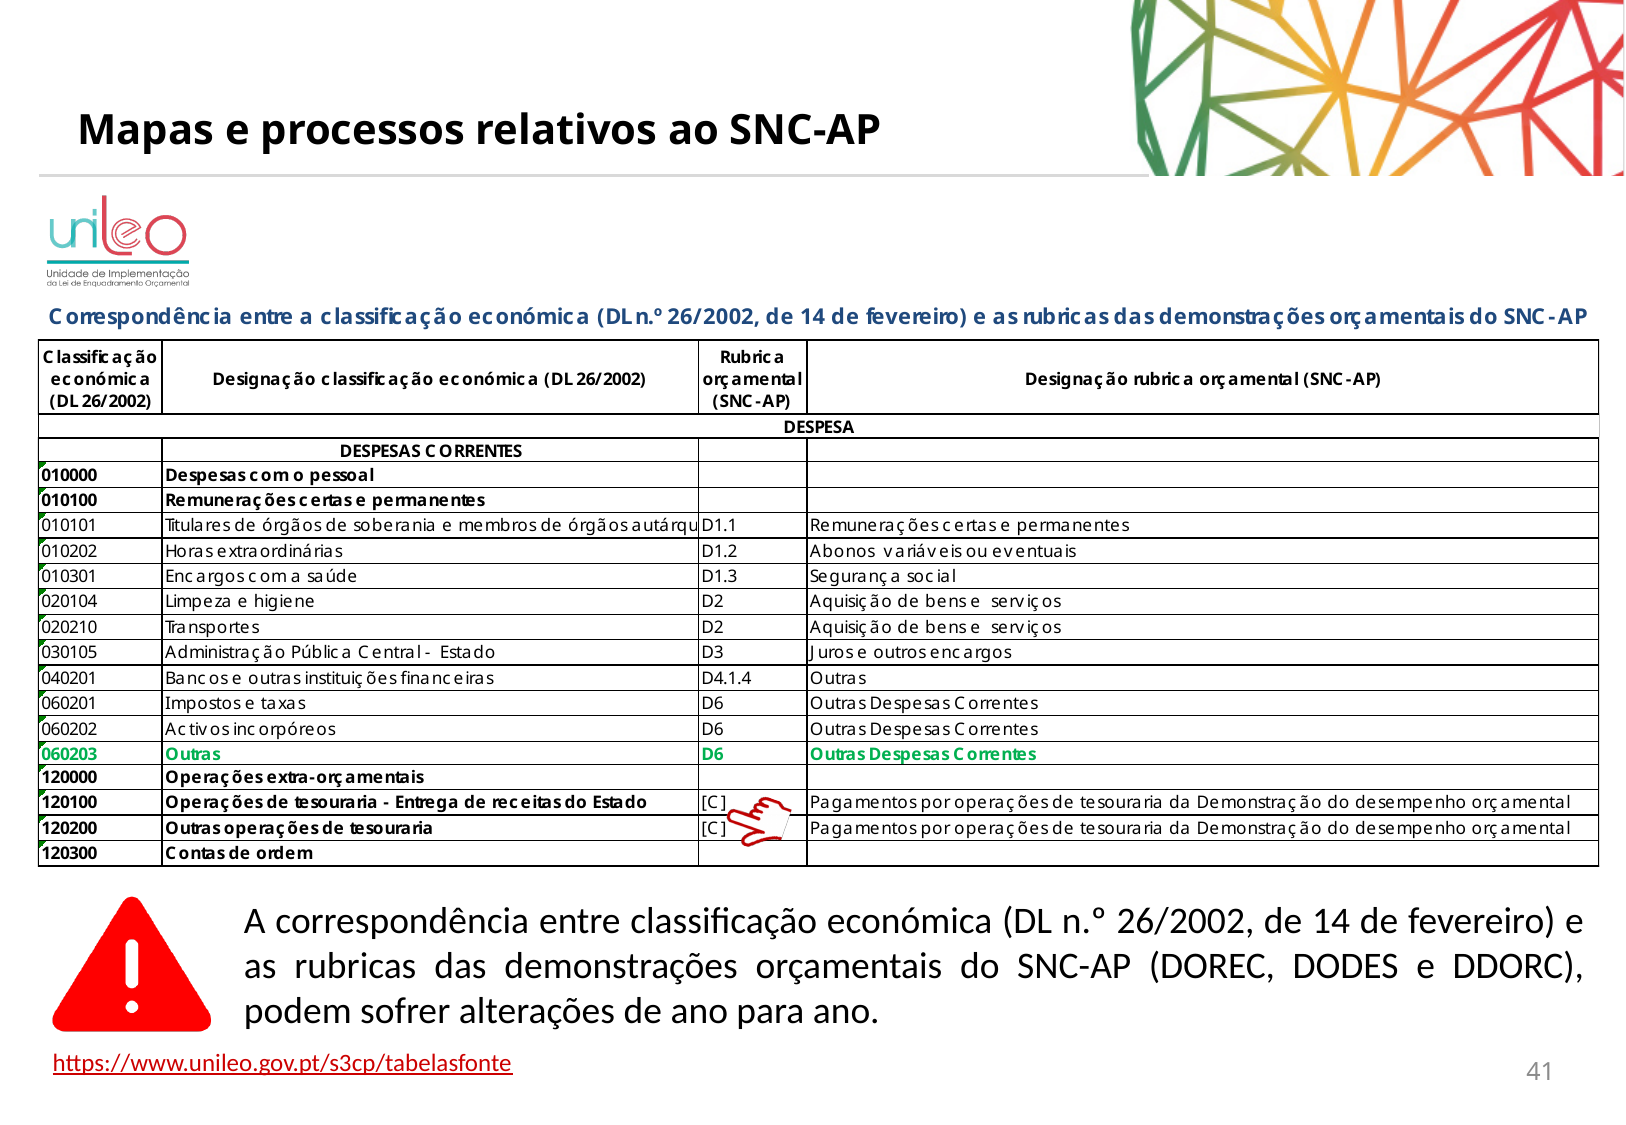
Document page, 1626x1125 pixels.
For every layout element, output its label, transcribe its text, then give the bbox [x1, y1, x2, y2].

slide_number 41 [1204, 1042, 1570, 1103]
title Mapas e processos relativos ao SNC-AP [62, 87, 1563, 174]
picture [33, 188, 1601, 1062]
text_box https://www.unileo.gov.pt/s3cp/tabelasfonte [37, 1039, 1476, 1084]
text_box A correspondência entre classificação económica (DL n.º 26/2002, de 14 de fevereiro) e as rubricas das demonstrações orçamentais do SNC-AP (DOREC, DODES e DDORC), podem sofrer alterações de ano para ano. [230, 888, 1601, 1039]
picture [1129, 0, 1625, 176]
